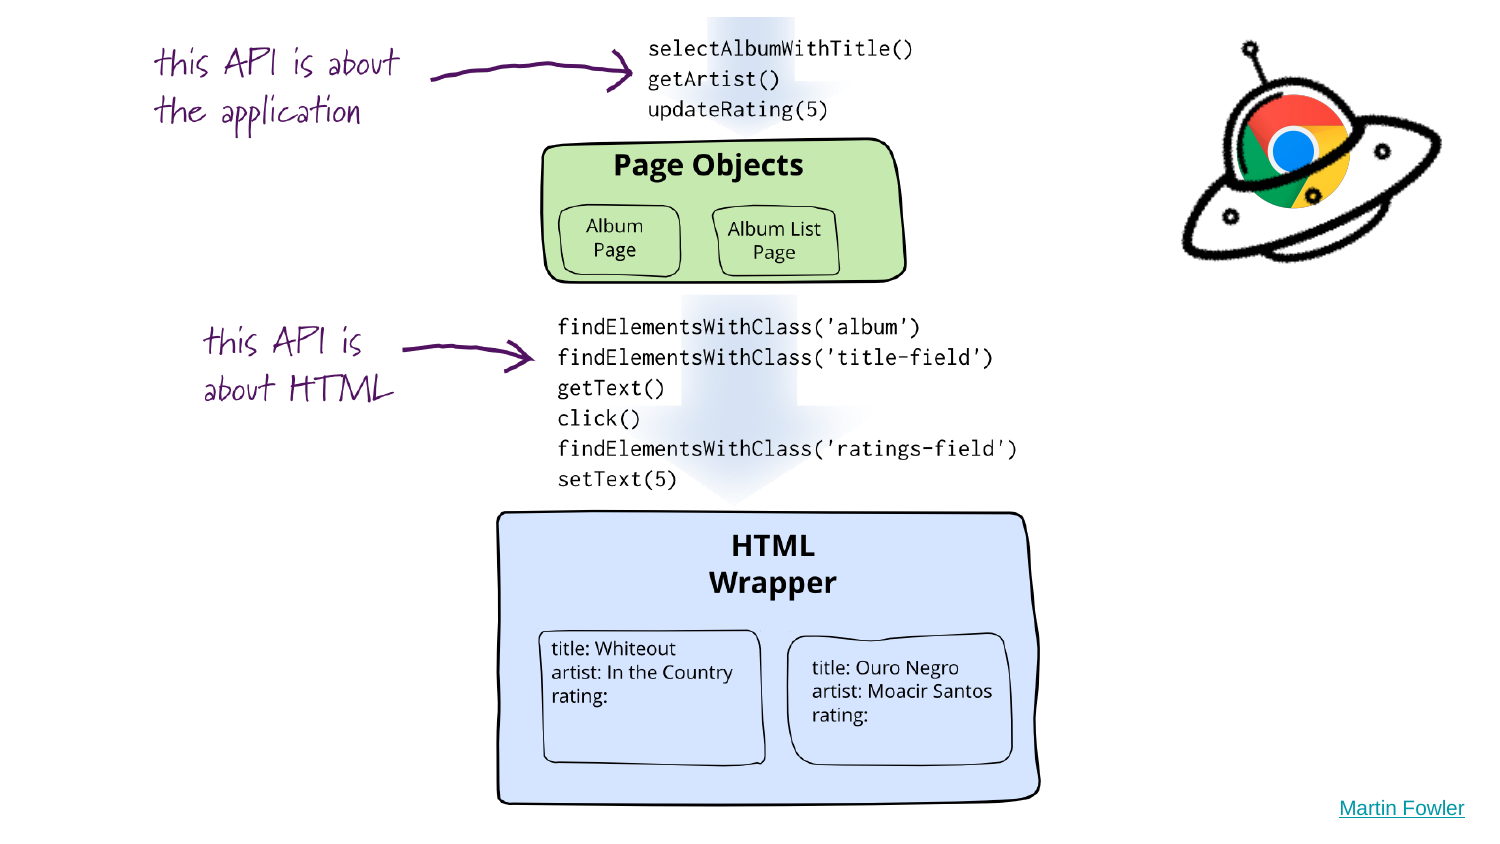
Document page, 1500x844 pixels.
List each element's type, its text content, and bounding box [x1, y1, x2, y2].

picture [1091, 0, 1500, 361]
picture [153, 17, 1052, 812]
text_box Martin Fowler [1324, 782, 1496, 833]
